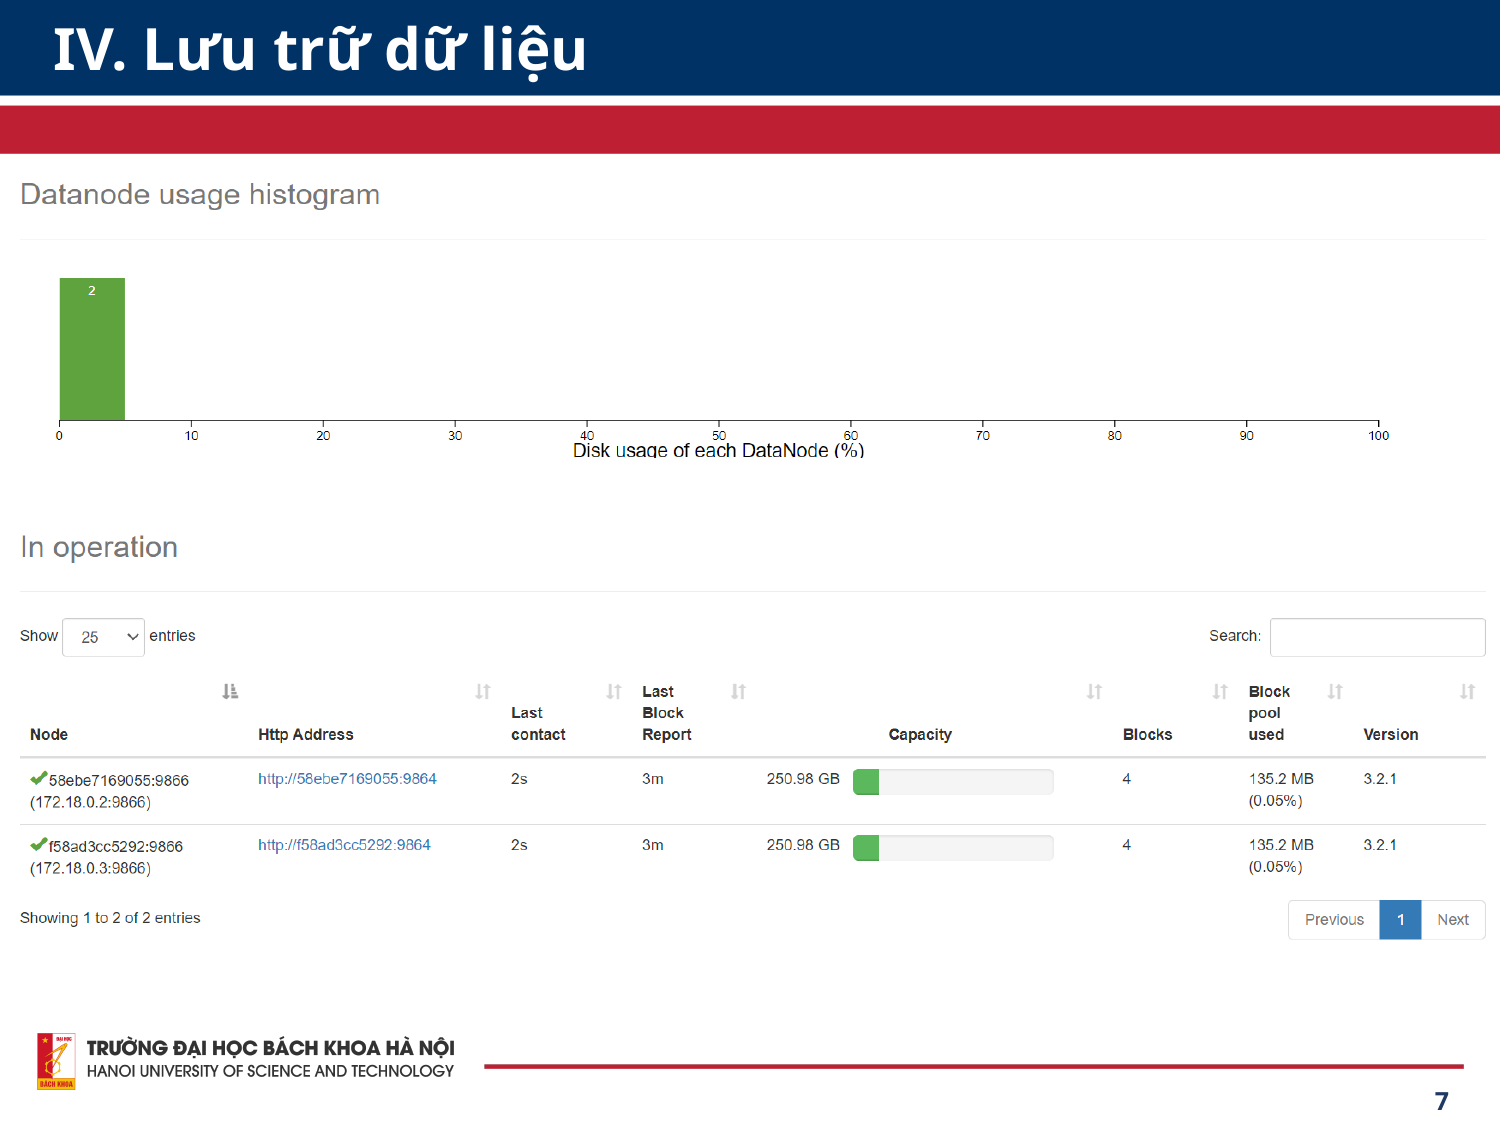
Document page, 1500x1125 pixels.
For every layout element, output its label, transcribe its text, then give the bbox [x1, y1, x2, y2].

picture [0, 0, 1500, 1125]
slide_number 7 [1126, 1078, 1464, 1125]
title IV. Lưu trữ dữ liệu [38, 12, 1462, 87]
